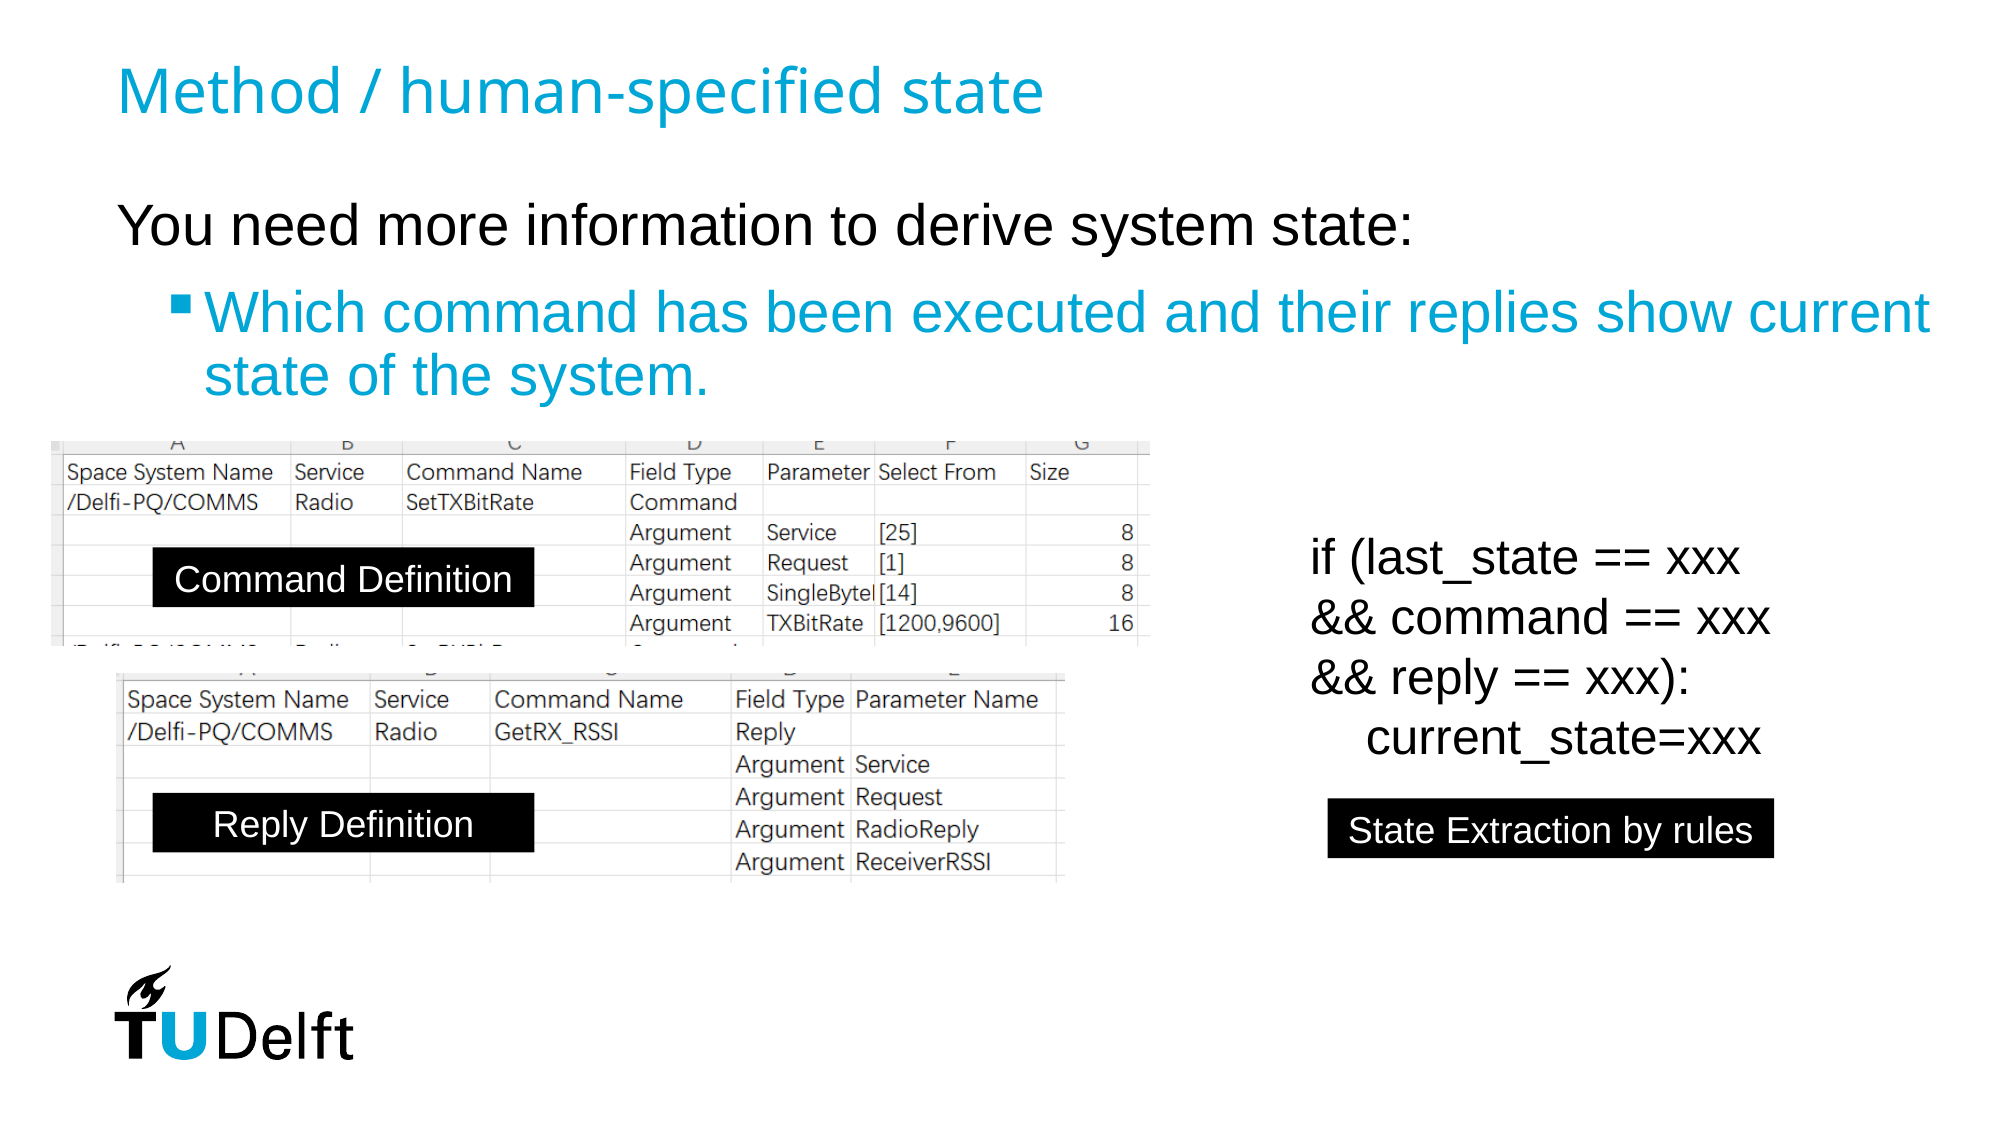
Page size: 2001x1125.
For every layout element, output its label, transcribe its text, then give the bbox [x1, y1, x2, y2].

picture [51, 441, 1151, 646]
picture [115, 673, 1065, 883]
title Method / human-specified state [115, 59, 1885, 142]
text_box if (last_state == xxx && command == xxx && reply == xxx): current_state=xxx [1295, 517, 1807, 772]
text_box State Extraction by rules [1327, 798, 1775, 859]
list You need more information to derive system state: Which command has been executed and their replies show current state of the system. [115, 194, 1976, 971]
